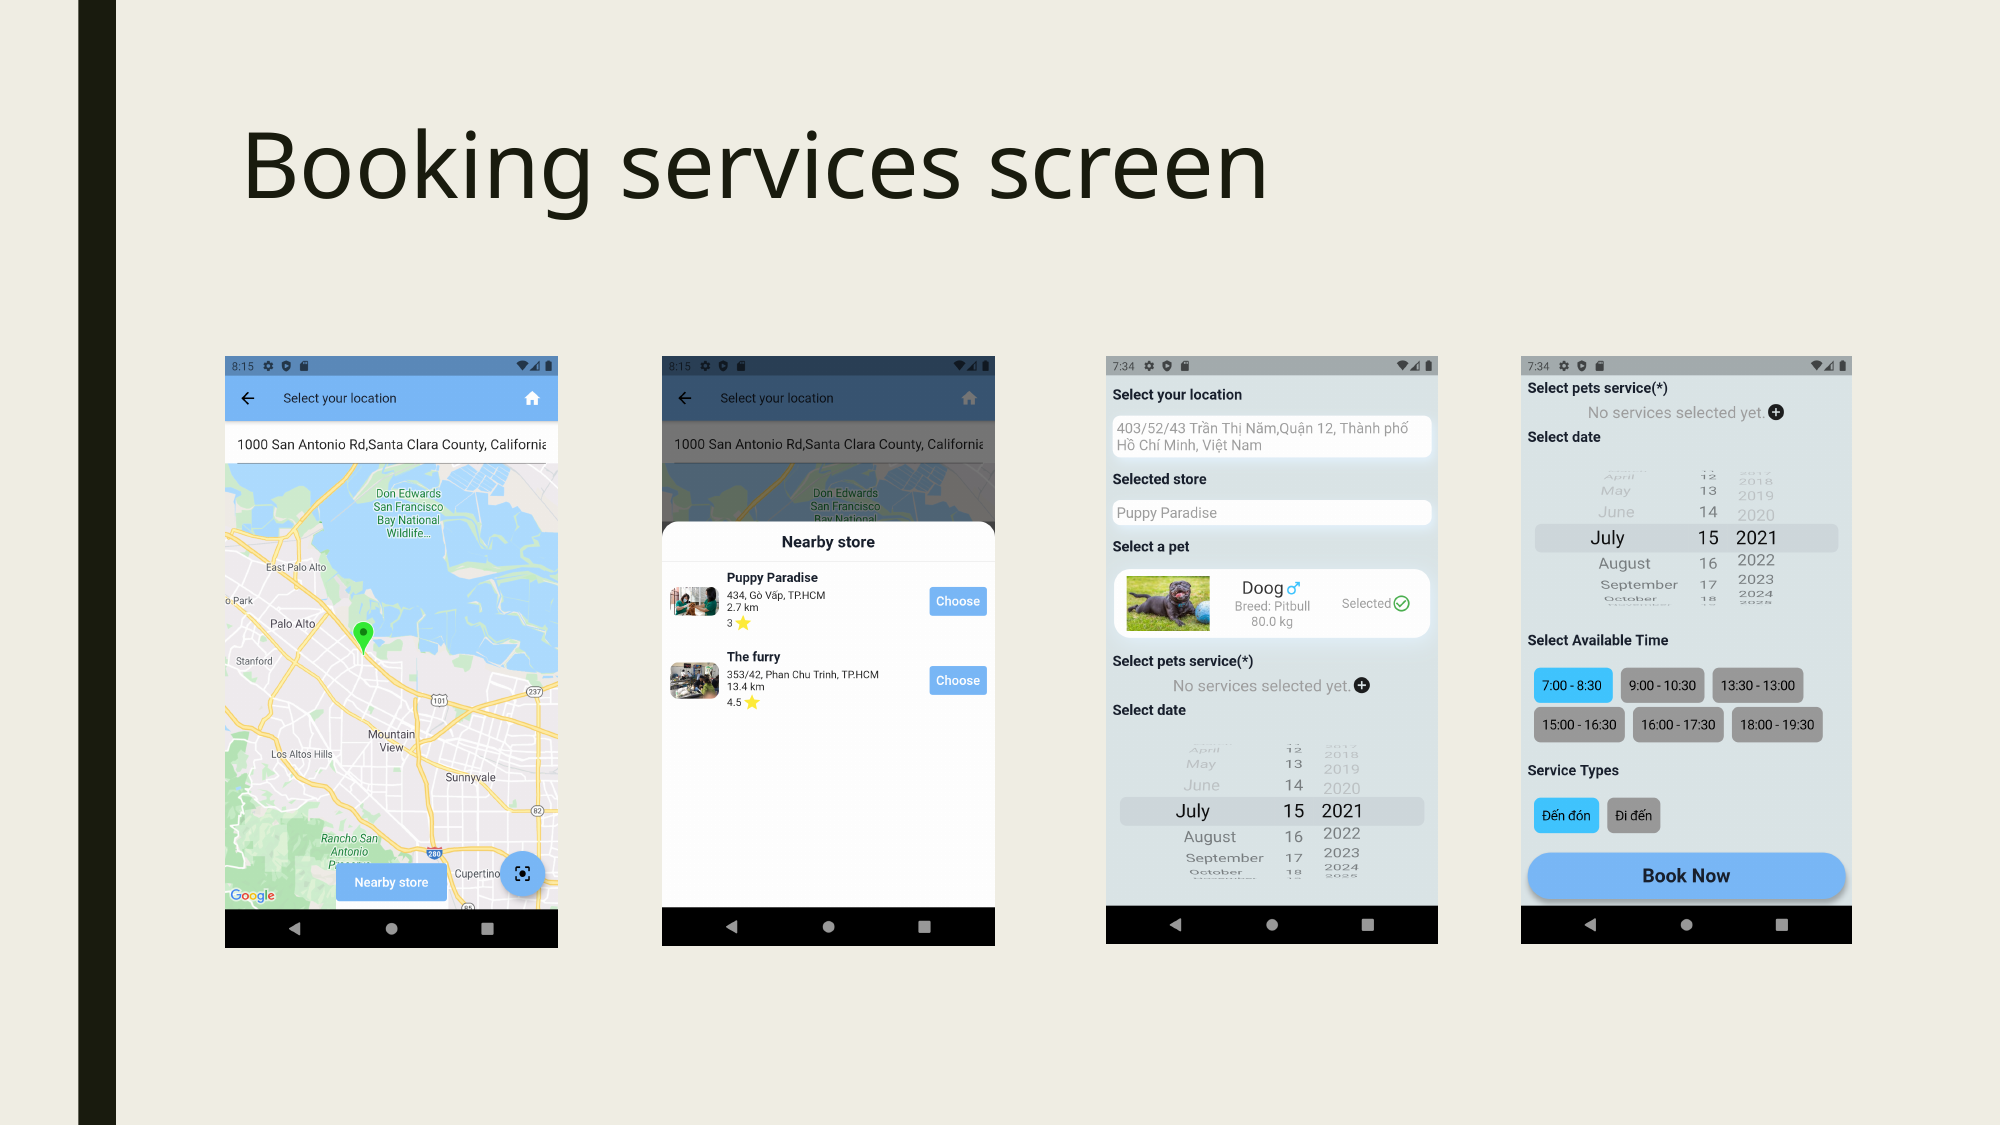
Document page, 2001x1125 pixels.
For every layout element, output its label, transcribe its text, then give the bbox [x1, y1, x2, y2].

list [1106, 356, 1438, 944]
title Booking services screen [225, 112, 1800, 357]
picture [662, 356, 995, 946]
picture [224, 356, 558, 948]
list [1521, 356, 1852, 944]
